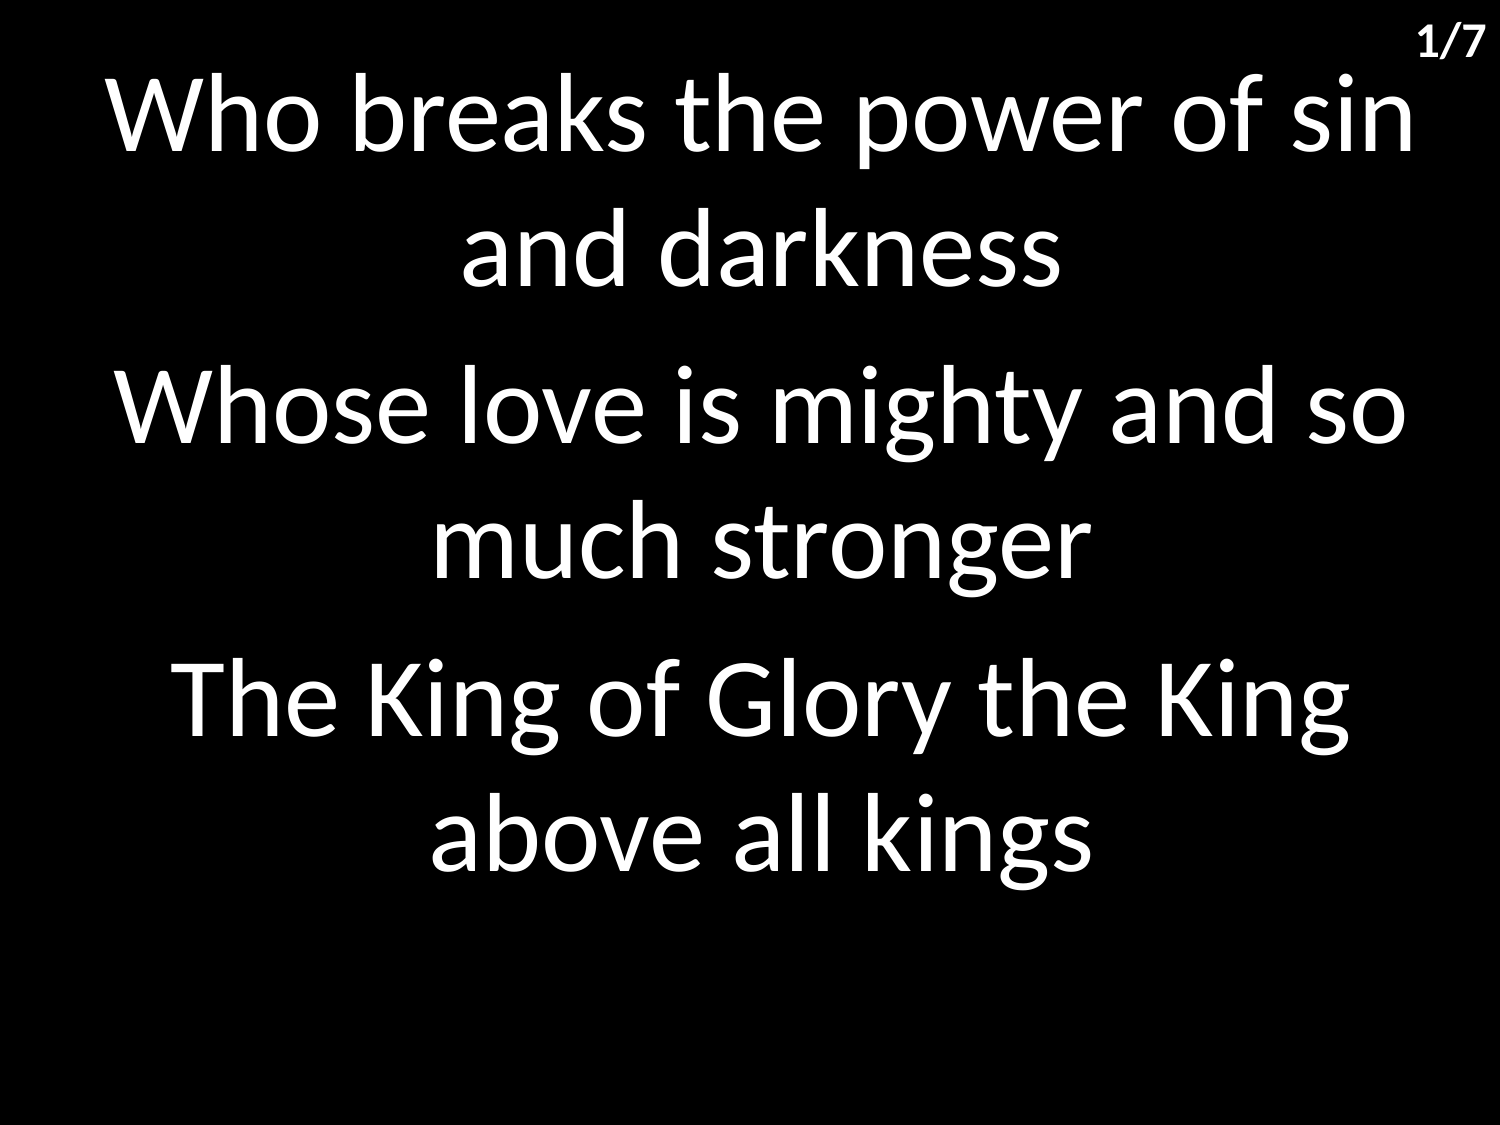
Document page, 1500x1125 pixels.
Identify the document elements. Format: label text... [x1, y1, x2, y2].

subtitle Who breaks the power of sin and darkness Whose love is mighty and so much stronger The King of Glory the King above all kings [53, 30, 1471, 1094]
text_box 1/7 [1399, 0, 1500, 75]
